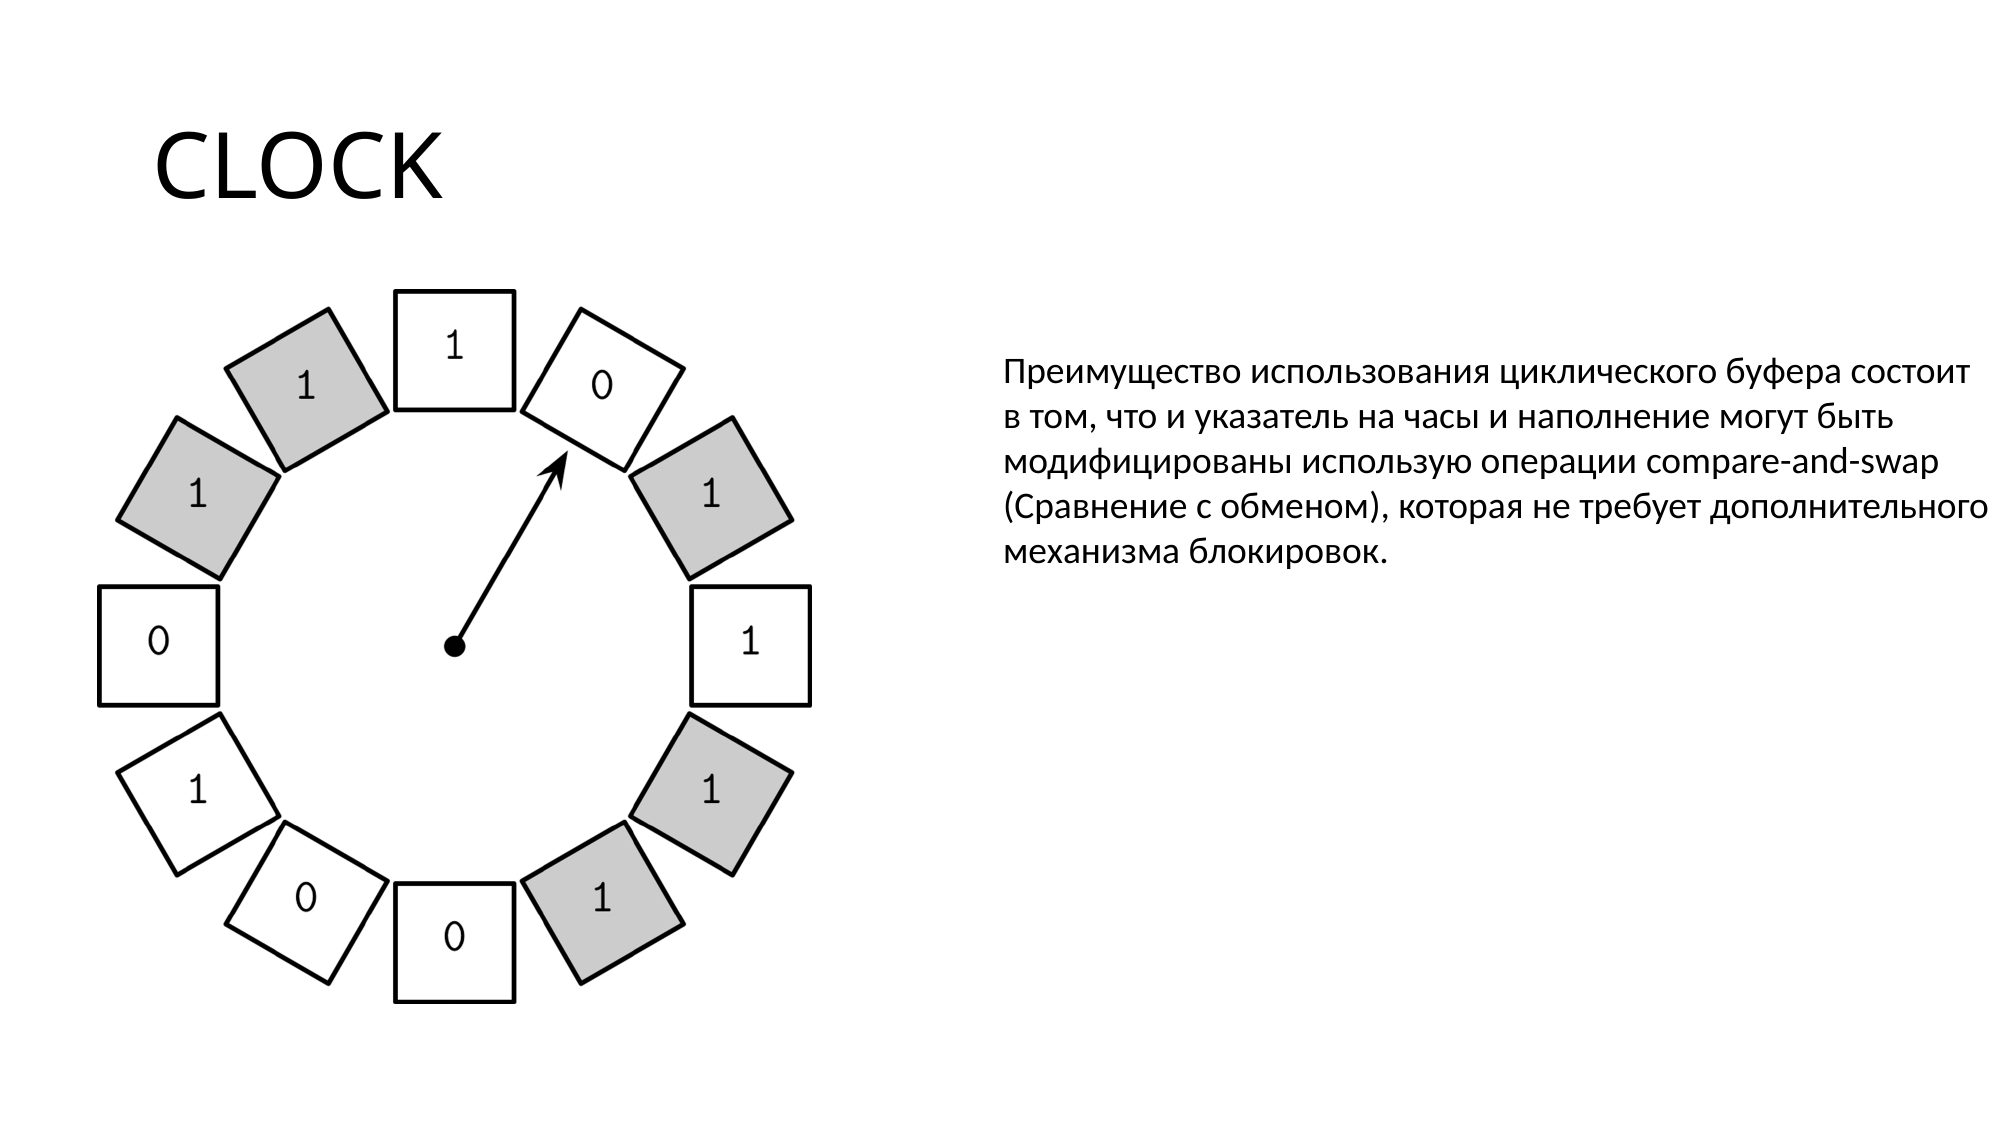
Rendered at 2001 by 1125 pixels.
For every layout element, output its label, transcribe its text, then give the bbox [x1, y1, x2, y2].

title CLOCK [137, 59, 1863, 278]
text_box Преимущество использования циклического буфера состоит в том, что и указатель на часы и наполнение могут быть модифицированы использую операции compare-and-swap (Сравнение с обменом), которая не требует дополнительного механизма блокировок. [988, 338, 2000, 578]
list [97, 289, 812, 1004]
